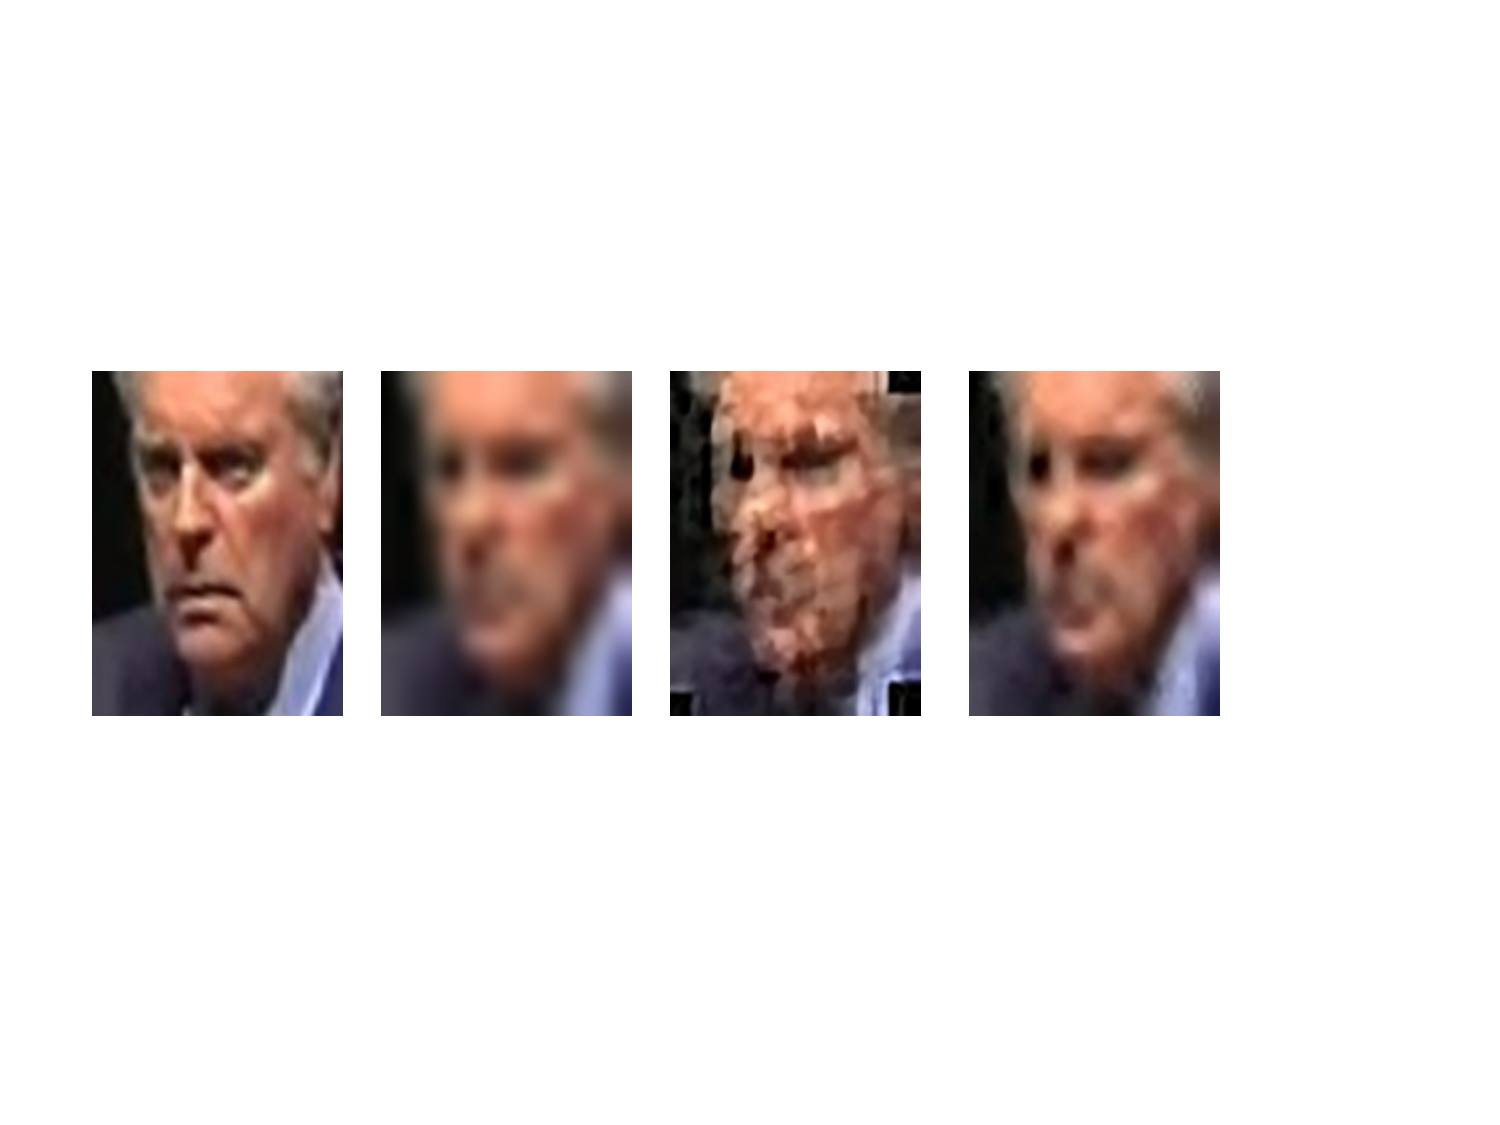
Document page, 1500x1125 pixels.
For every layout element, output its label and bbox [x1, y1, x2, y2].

picture [969, 371, 1220, 716]
picture [381, 371, 633, 716]
picture [670, 371, 921, 716]
picture [91, 371, 343, 716]
